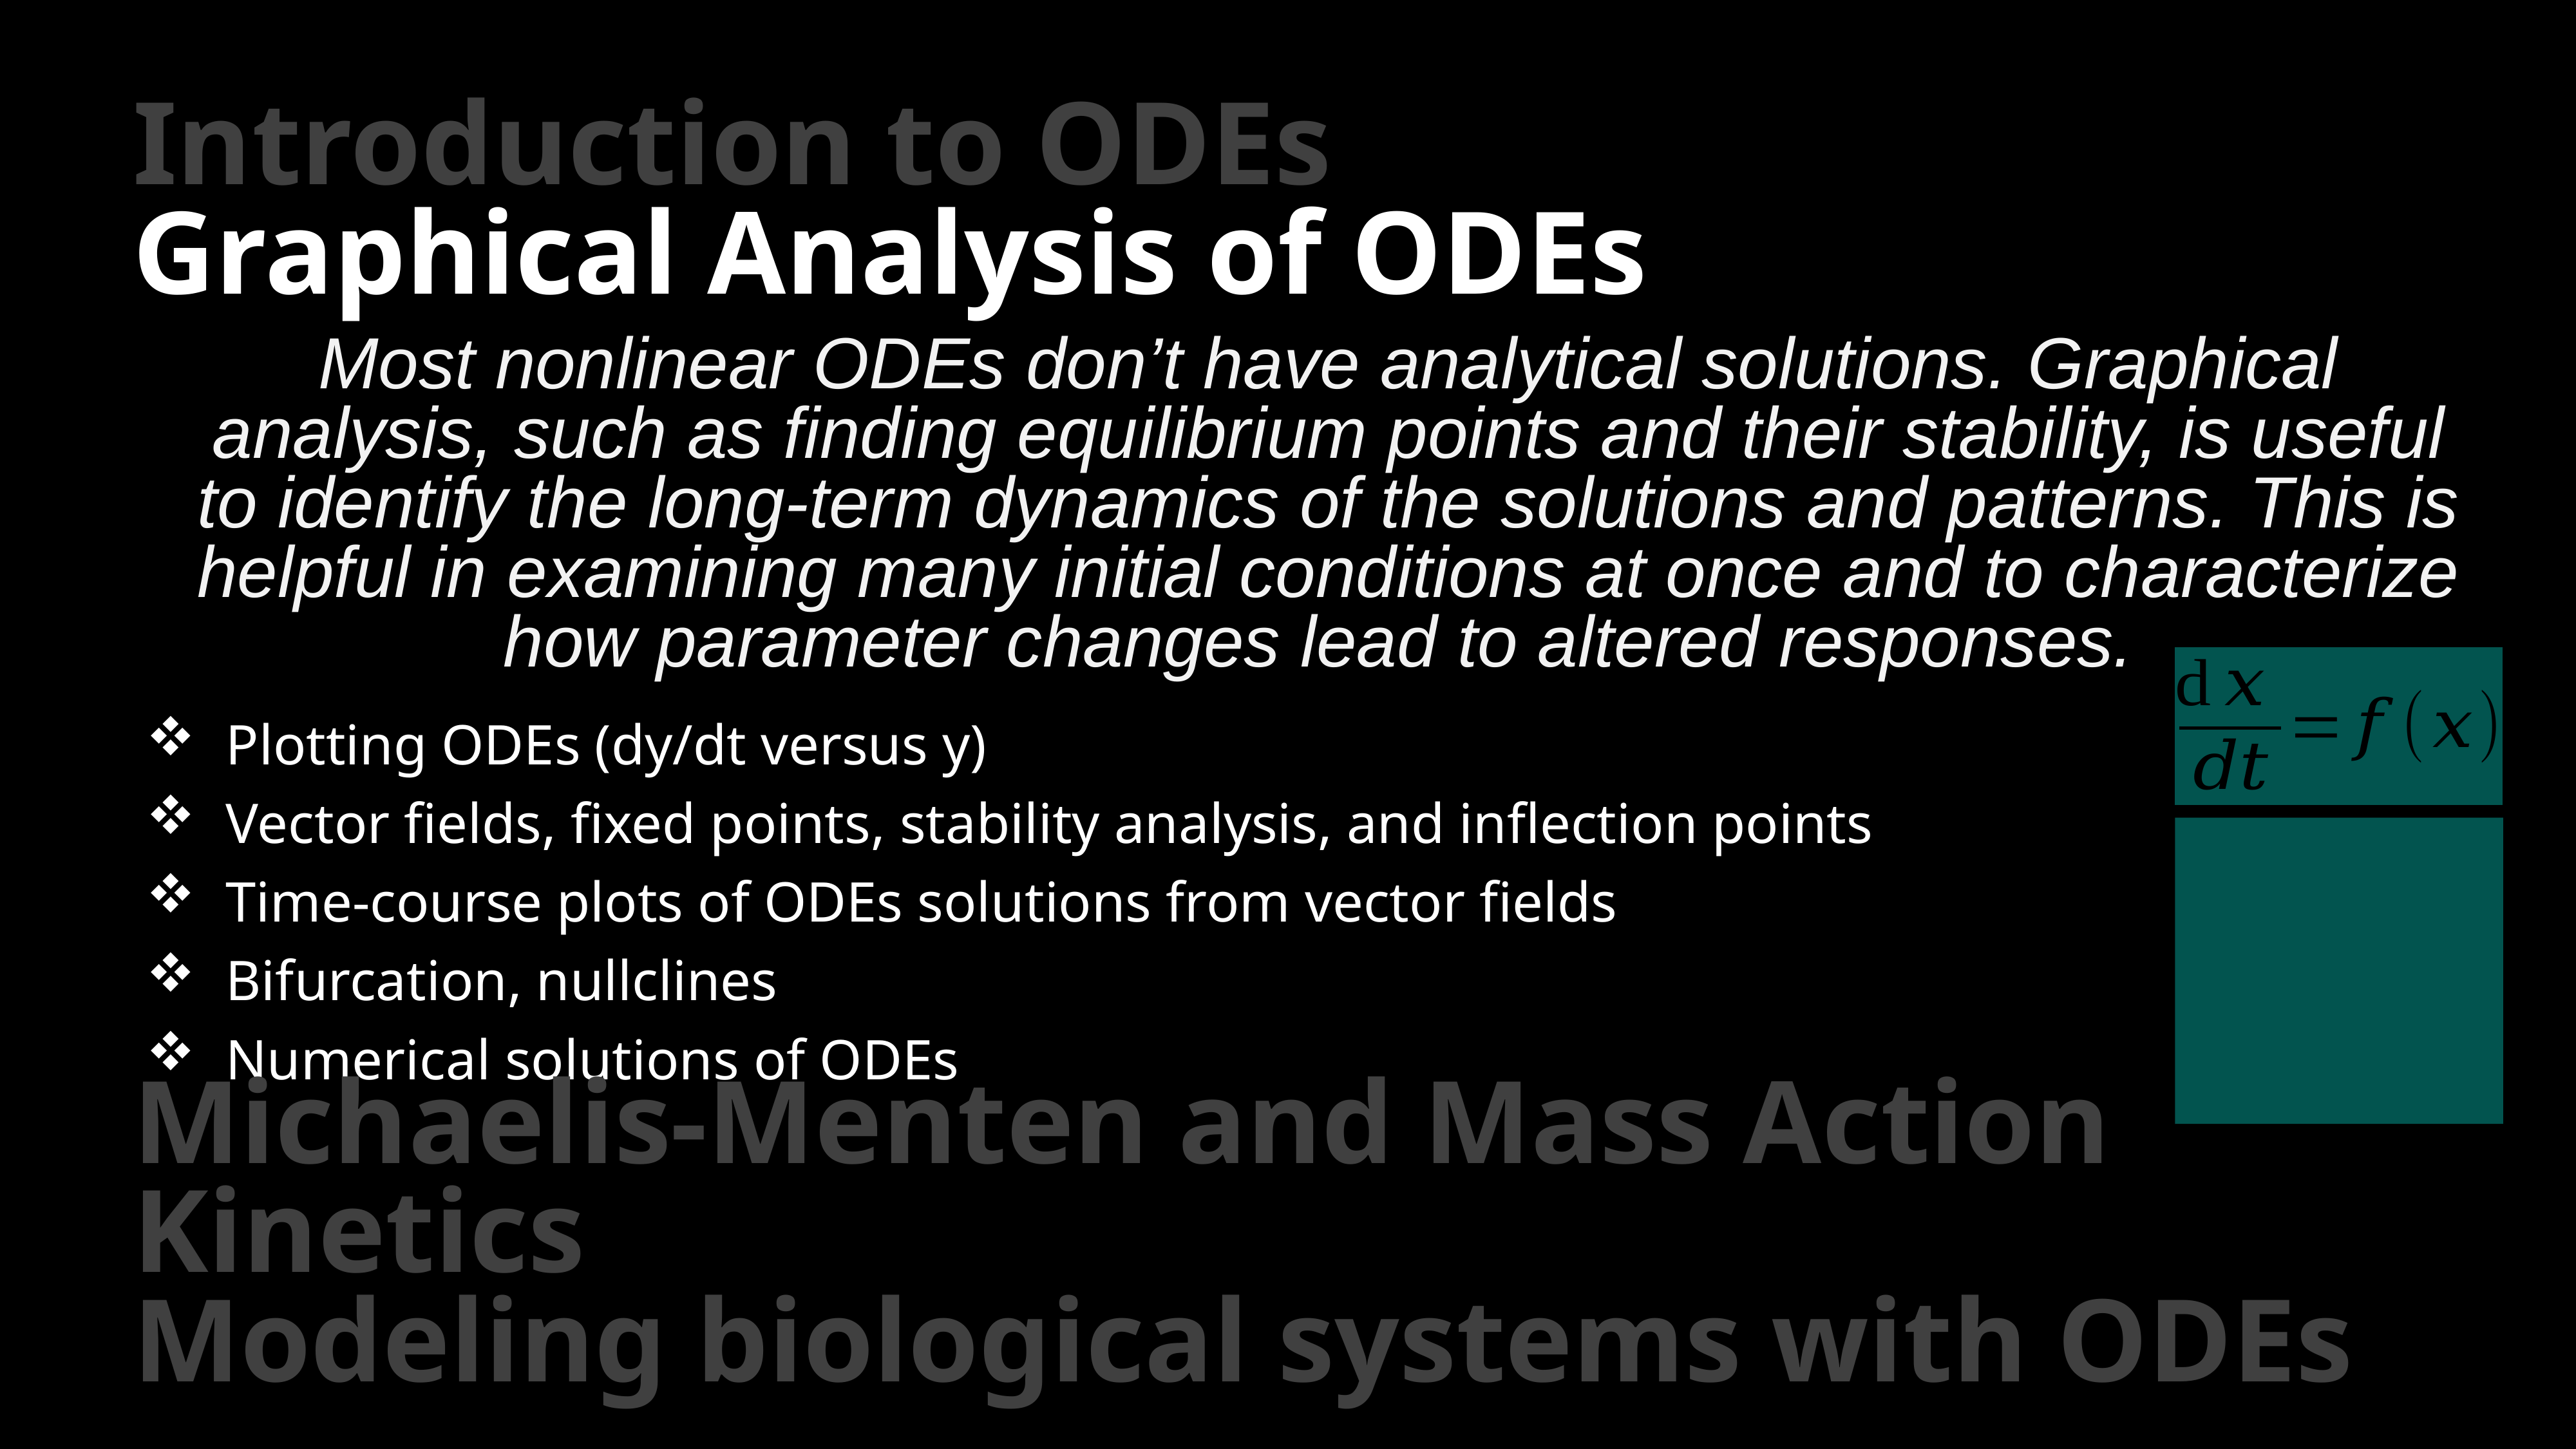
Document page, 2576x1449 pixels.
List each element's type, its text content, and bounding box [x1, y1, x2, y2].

text_box Plotting ODEs (dy/dt versus y) Vector fields, fixed points, stability analysis, and inflection points Time-course plots of ODEs solutions from vector fields Bifurcation, nullclines Numerical solutions of ODEs [141, 688, 2463, 1035]
list Introduction to ODEs Graphical Analysis of ODEs [127, 1, 2449, 412]
text_box Most nonlinear ODEs don’t have analytical solutions. Graphical analysis, such as finding equilibrium points and their stability, is useful to identify the long-term dynamics of the solutions and patterns. This is helpful in examining many initial conditions at once and to characterize how parameter changes lead to altered responses. [167, 311, 2489, 721]
text_box Michaelis-Menten and Mass Action Kinetics Modeling biological systems with ODEs [127, 1035, 2533, 1444]
